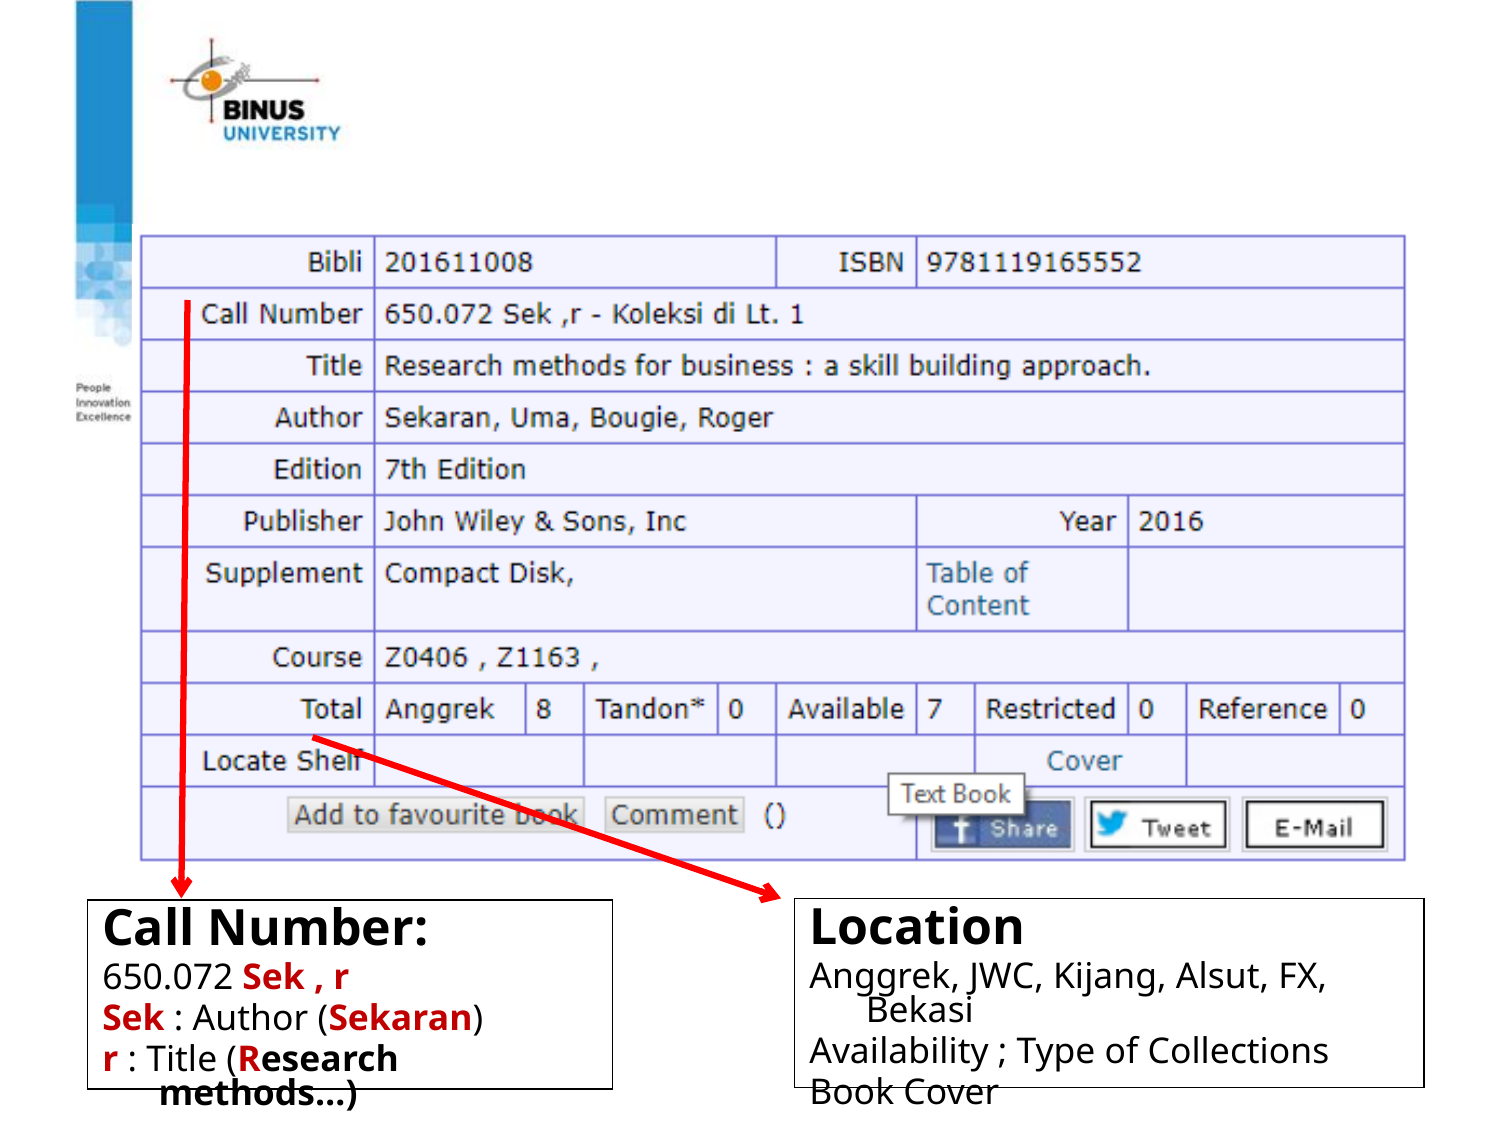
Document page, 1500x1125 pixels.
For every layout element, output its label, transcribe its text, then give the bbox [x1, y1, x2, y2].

picture [0, 0, 1500, 1125]
text_box Location Anggrek, JWC, Kijang, Alsut, FX, Bekasi Availability ; Type of Collections Book Cover [794, 898, 1424, 1088]
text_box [181, 299, 188, 899]
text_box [312, 736, 782, 899]
text_box Call Number: 650.072 Sek , r Sek : Author (Sekaran) r : Title (Research methods…) [87, 900, 613, 1089]
title Search Results [99, 24, 1451, 151]
text_box [756, 881, 1463, 1114]
